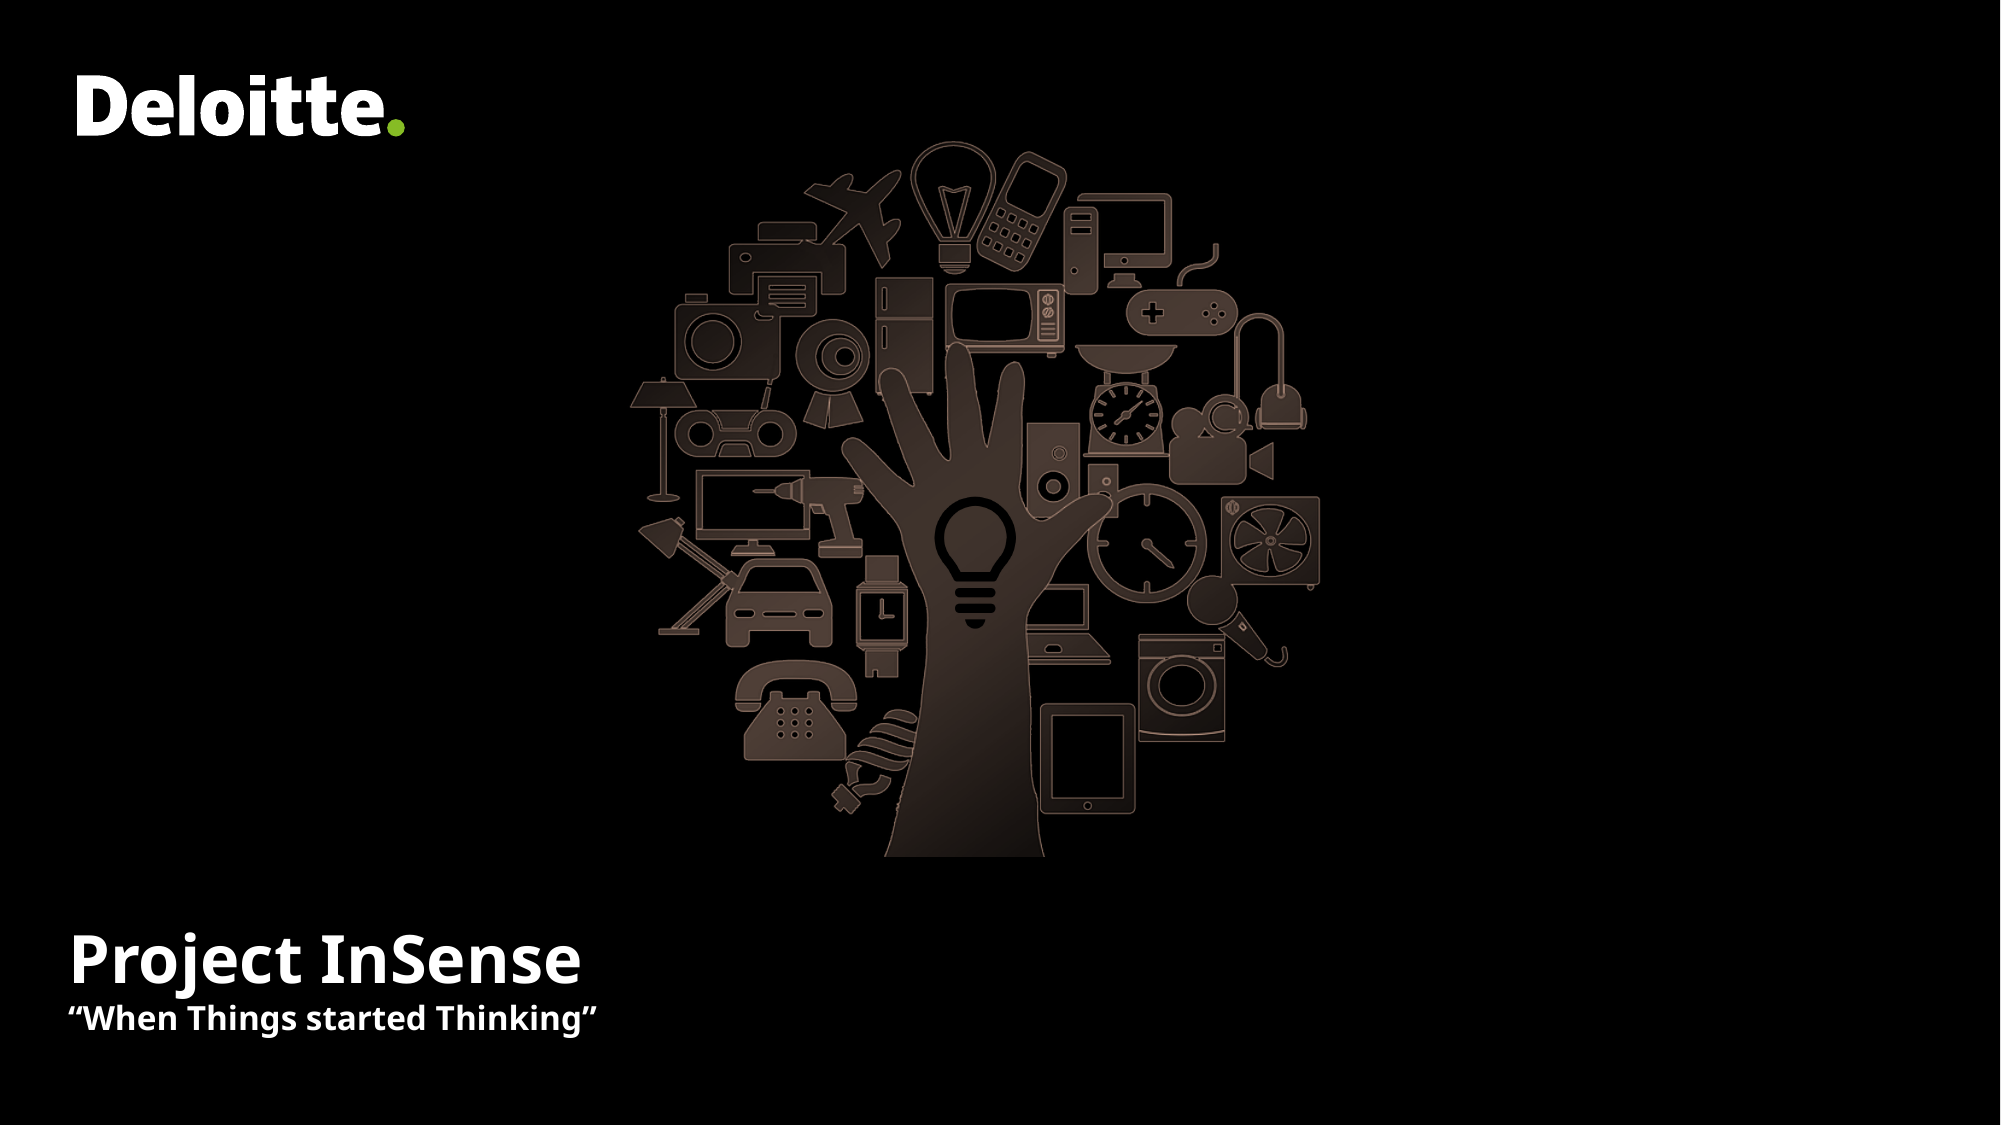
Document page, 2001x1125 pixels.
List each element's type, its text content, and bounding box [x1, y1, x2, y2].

picture [0, 0, 2001, 1125]
text_box Project InSense “When Things started Thinking” [53, 909, 1377, 1045]
